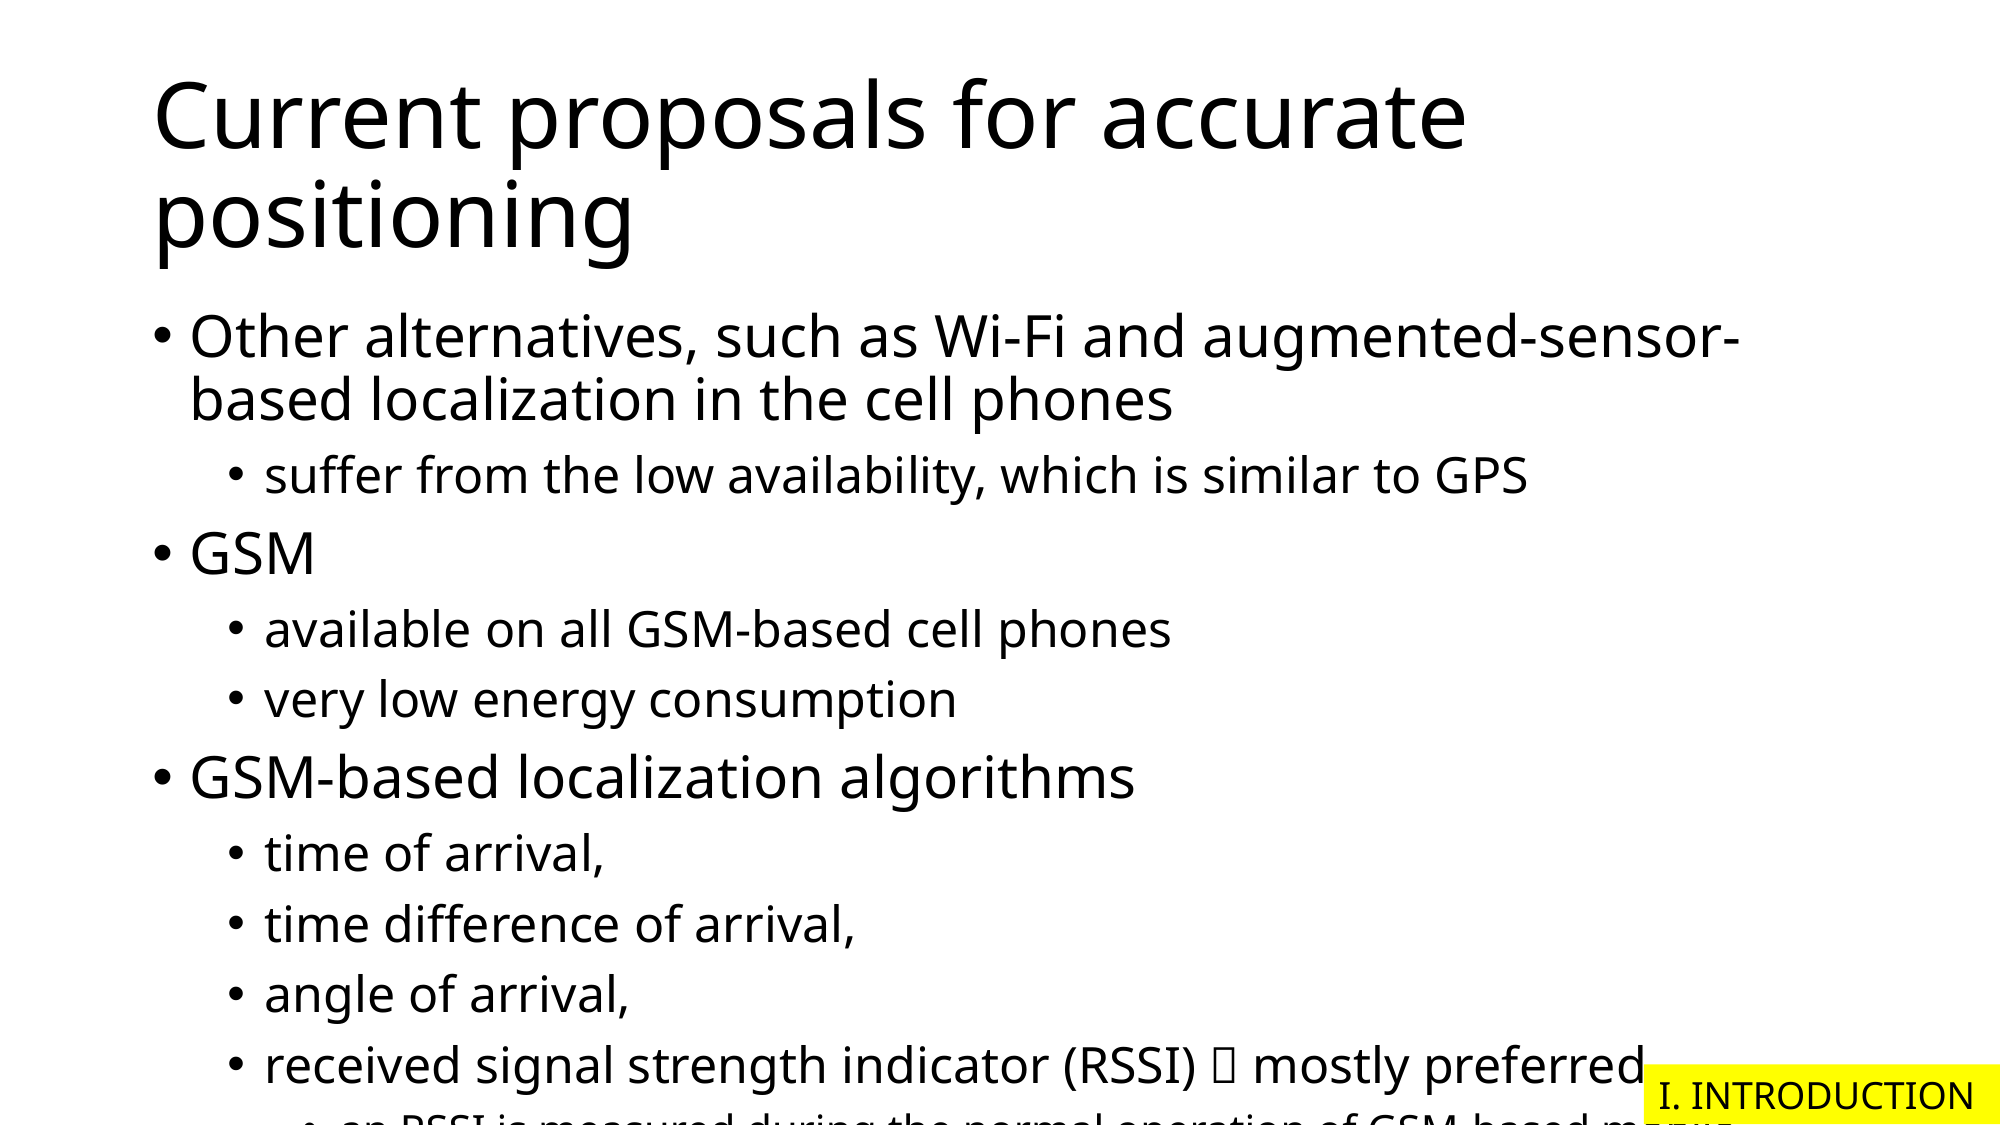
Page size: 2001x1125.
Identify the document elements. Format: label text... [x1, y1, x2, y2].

text_box I. INTRODUCTION [1643, 1064, 2000, 1125]
text_box Other alternatives, such as Wi-Fi and augmented-sensor-based localization in the cell phones suffer from the low availability, which is similar to GPS GSM available on all GSM-based cell phones very low energy consumption GSM-based localization algorithms time of arrival, time difference of arrival, angle of arrival, received signal strength indicator (RSSI)  mostly preferred an RSSI is measured during the normal operation of GSM-based mobile phones; they do not require any specialized hardware [137, 299, 1863, 1014]
text_box Current proposals for accurate positioning [137, 59, 1863, 278]
